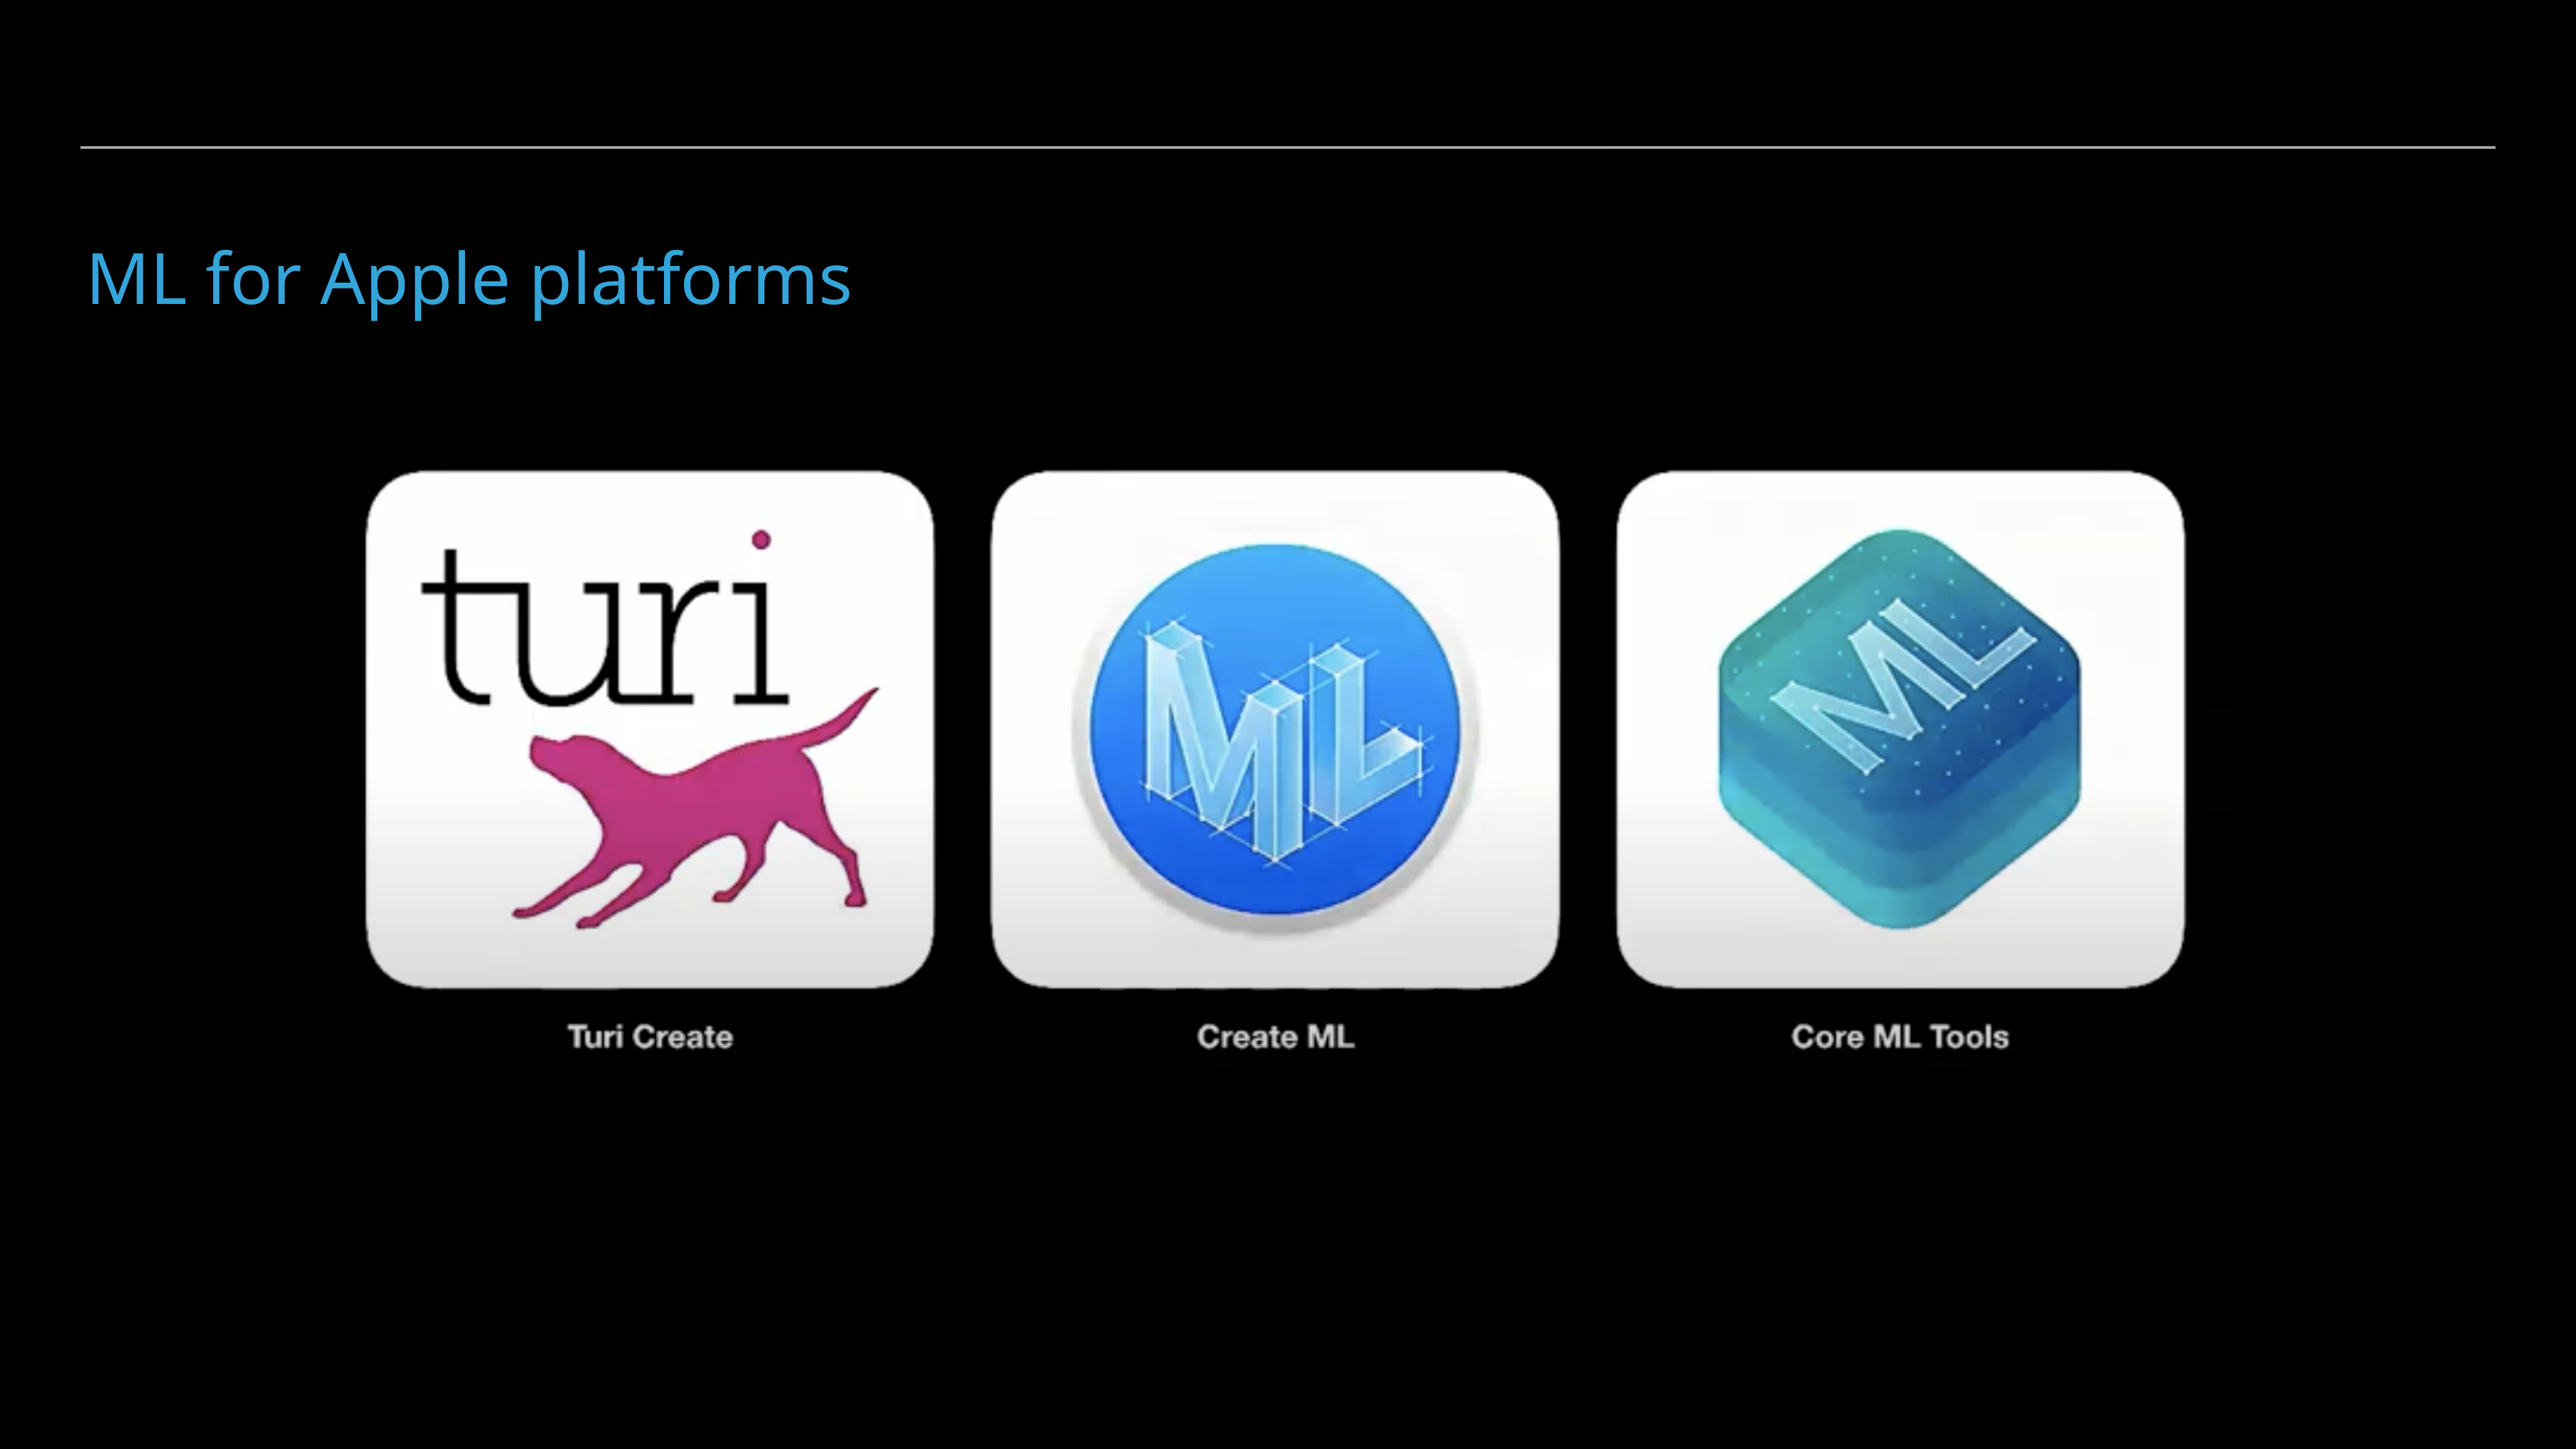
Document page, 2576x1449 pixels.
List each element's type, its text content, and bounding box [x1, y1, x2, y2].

picture [330, 408, 2235, 1113]
title ML for Apple platforms [80, 227, 2496, 336]
